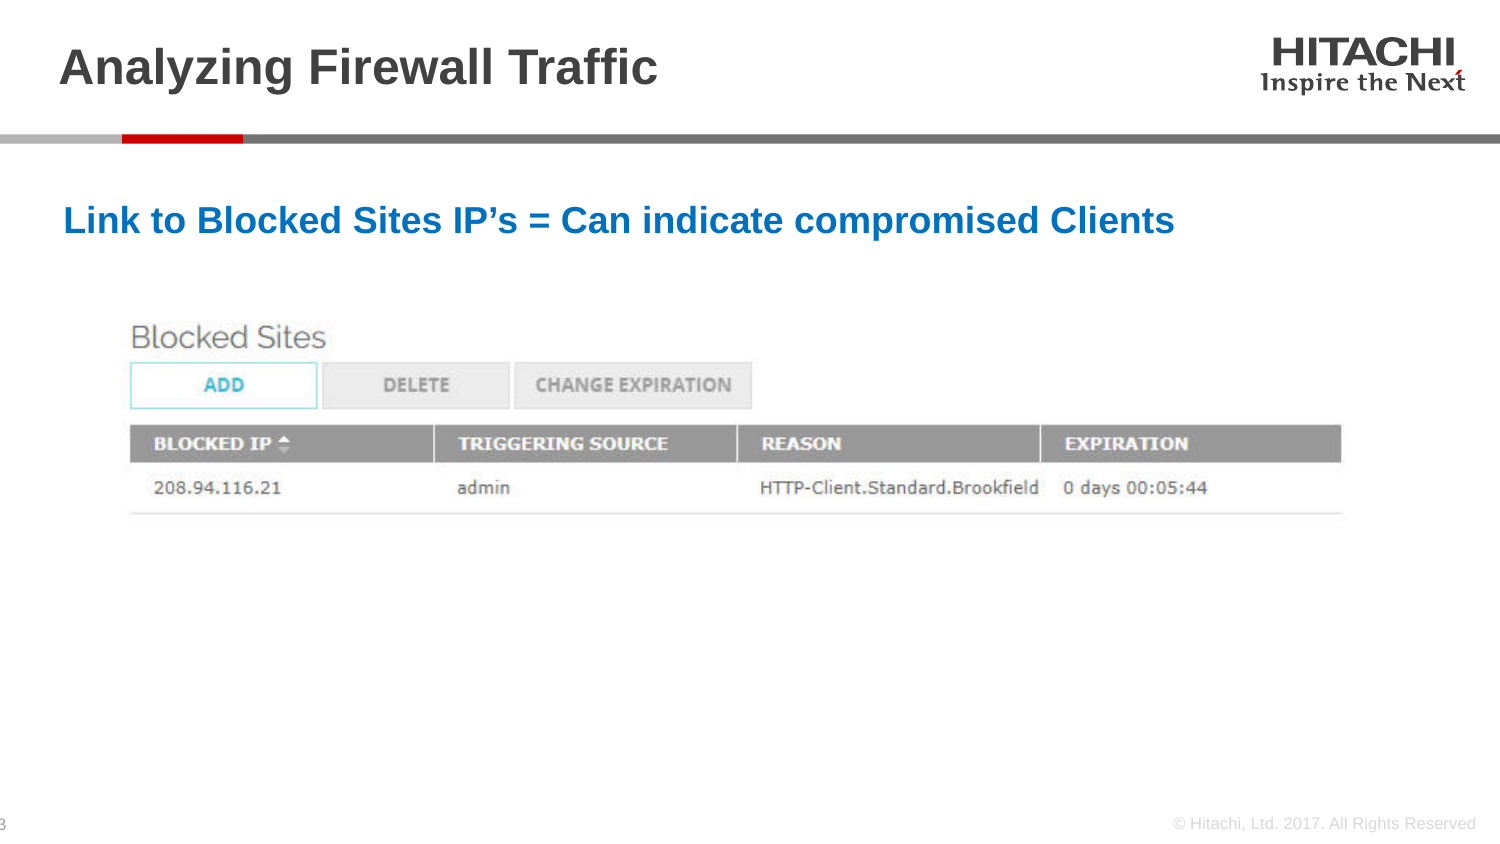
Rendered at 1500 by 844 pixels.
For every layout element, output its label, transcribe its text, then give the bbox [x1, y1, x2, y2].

title Analyzing Firewall Traffic [43, 8, 1200, 129]
picture [120, 309, 1380, 535]
text_box Link to Blocked Sites IP’s = Can indicate compromised Clients [48, 188, 1192, 249]
